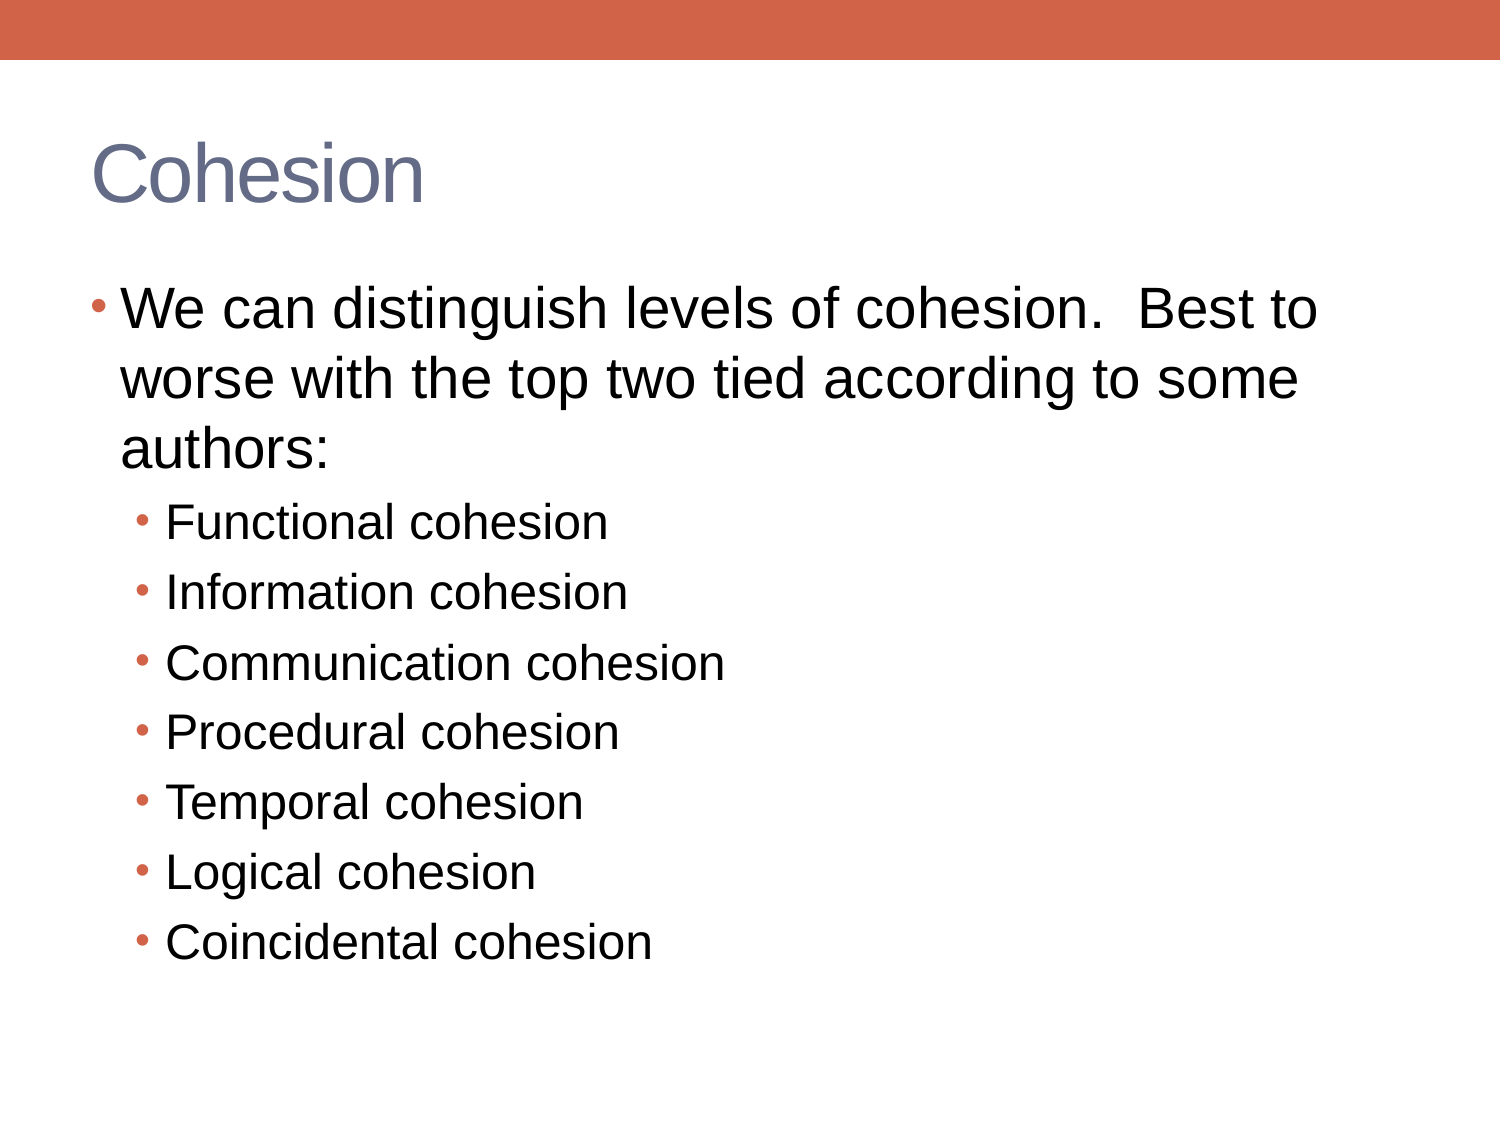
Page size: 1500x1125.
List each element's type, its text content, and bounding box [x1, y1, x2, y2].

title Cohesion [75, 87, 1425, 250]
list We can distinguish levels of cohesion. Best to worse with the top two tied according to some authors: Functional cohesion Information cohesion Communication cohesion Procedural cohesion Temporal cohesion Logical cohesion Coincidental cohesion [75, 262, 1425, 1063]
